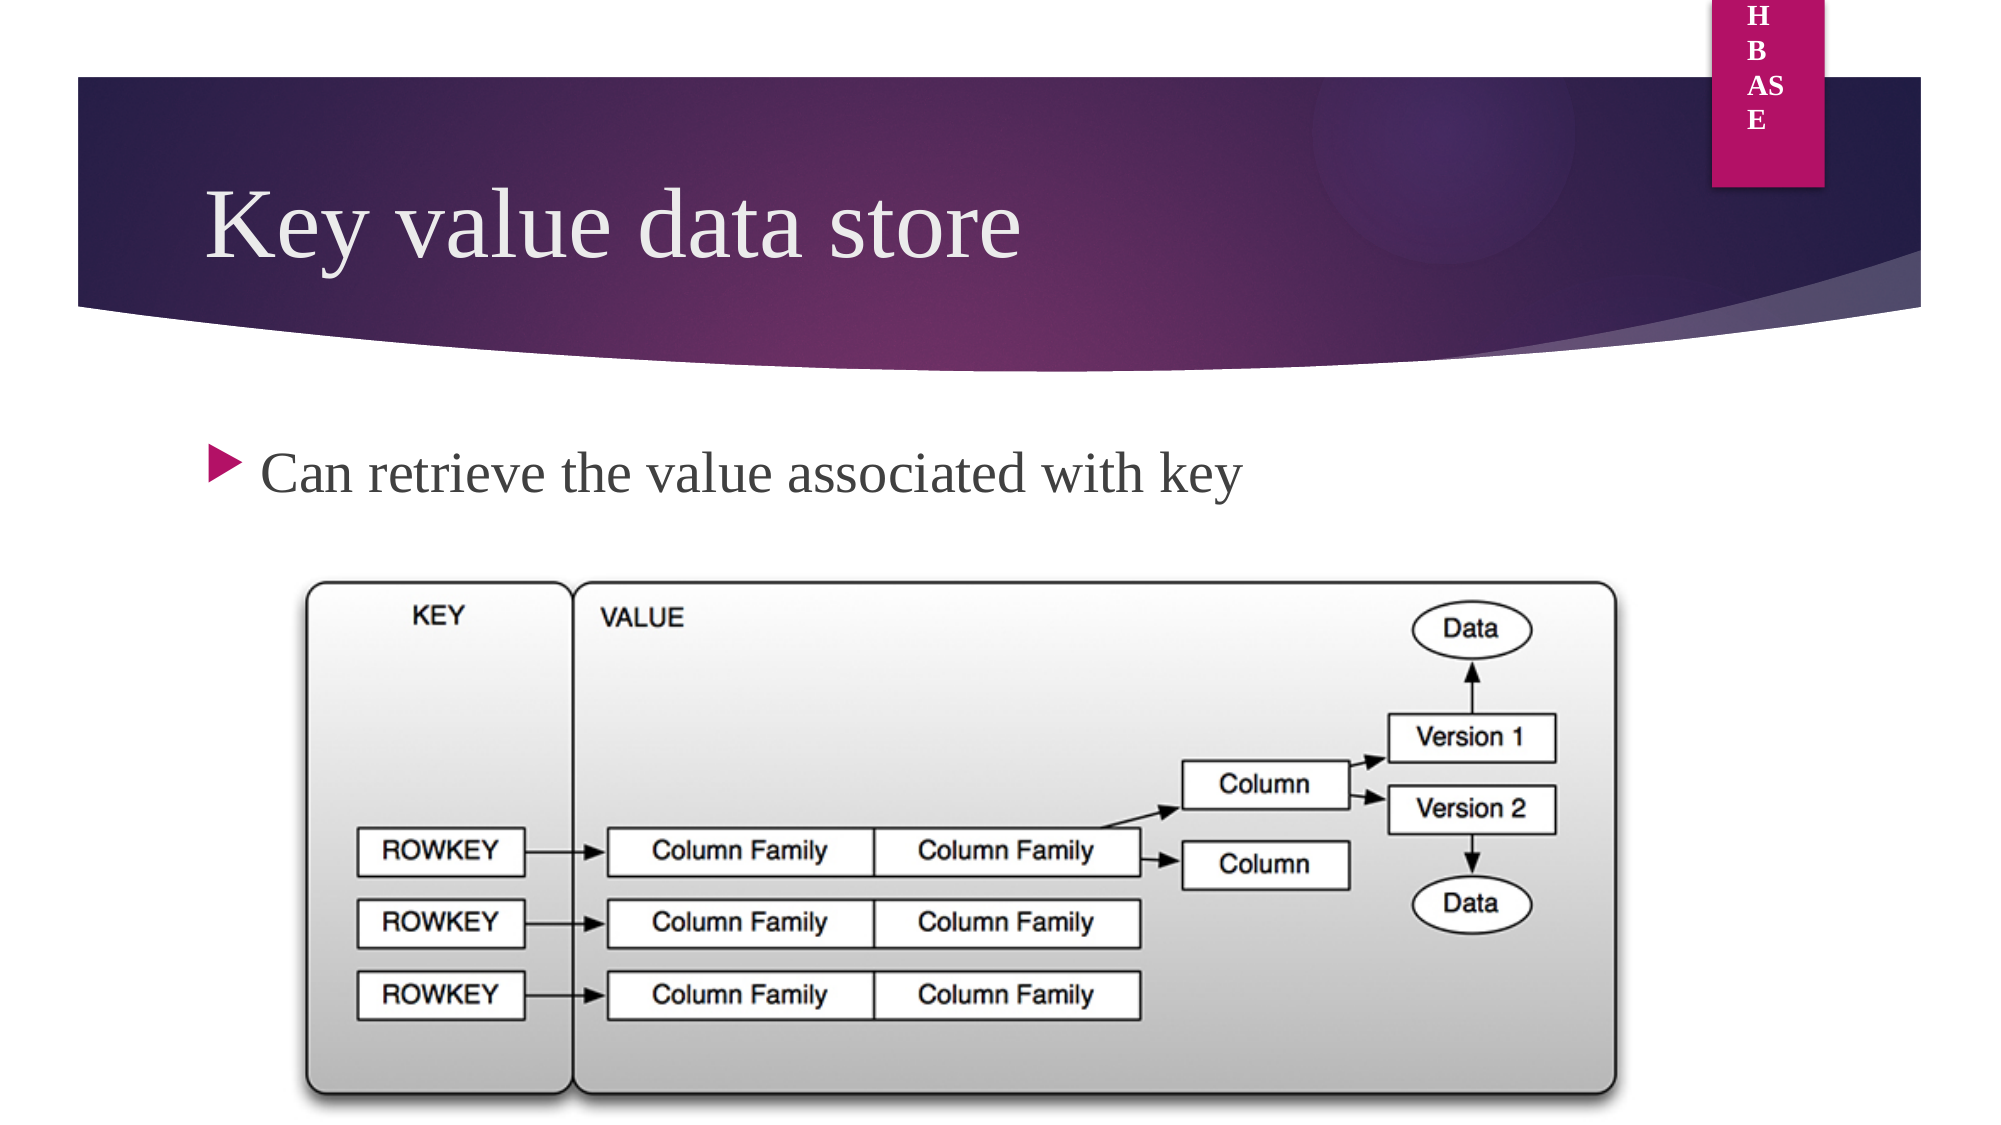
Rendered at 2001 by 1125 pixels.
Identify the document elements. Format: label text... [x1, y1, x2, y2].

list Can retrieve the value associated with key [189, 427, 1638, 988]
text_box HBASE [1732, 0, 1801, 144]
picture [282, 565, 1638, 1125]
title Key value data store [189, 159, 1627, 276]
